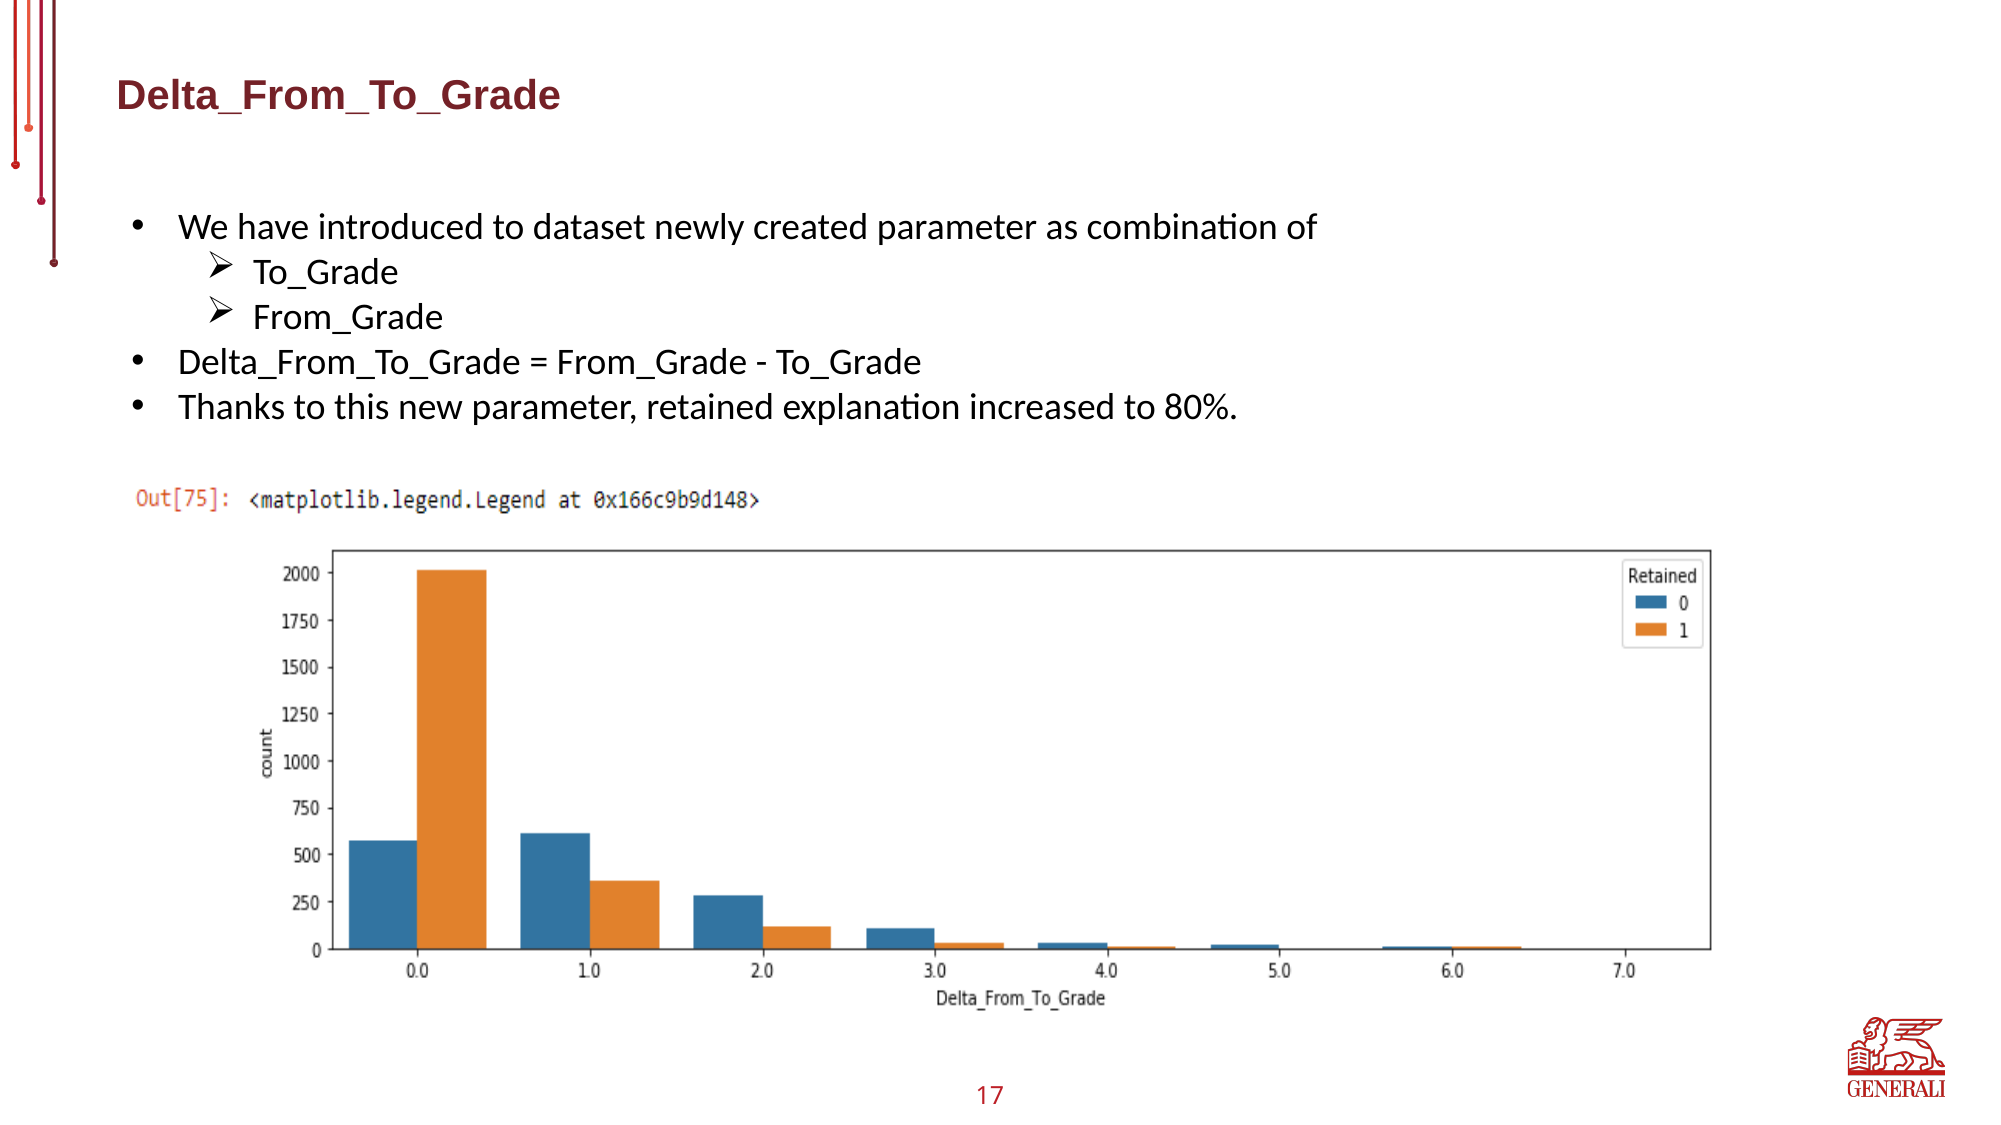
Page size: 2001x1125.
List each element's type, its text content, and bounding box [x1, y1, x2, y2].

text_box We have introduced to dataset newly created parameter as combination of To_Grade From_Grade Delta_From_To_Grade = From_Grade - To_Grade Thanks to this new parameter, retained explanation increased to 80%. [116, 194, 1758, 435]
picture [116, 479, 1758, 1031]
picture [11, 0, 58, 270]
text_box Delta_From_To_Grade [116, 75, 1291, 125]
text_box 17 [955, 1072, 1025, 1110]
